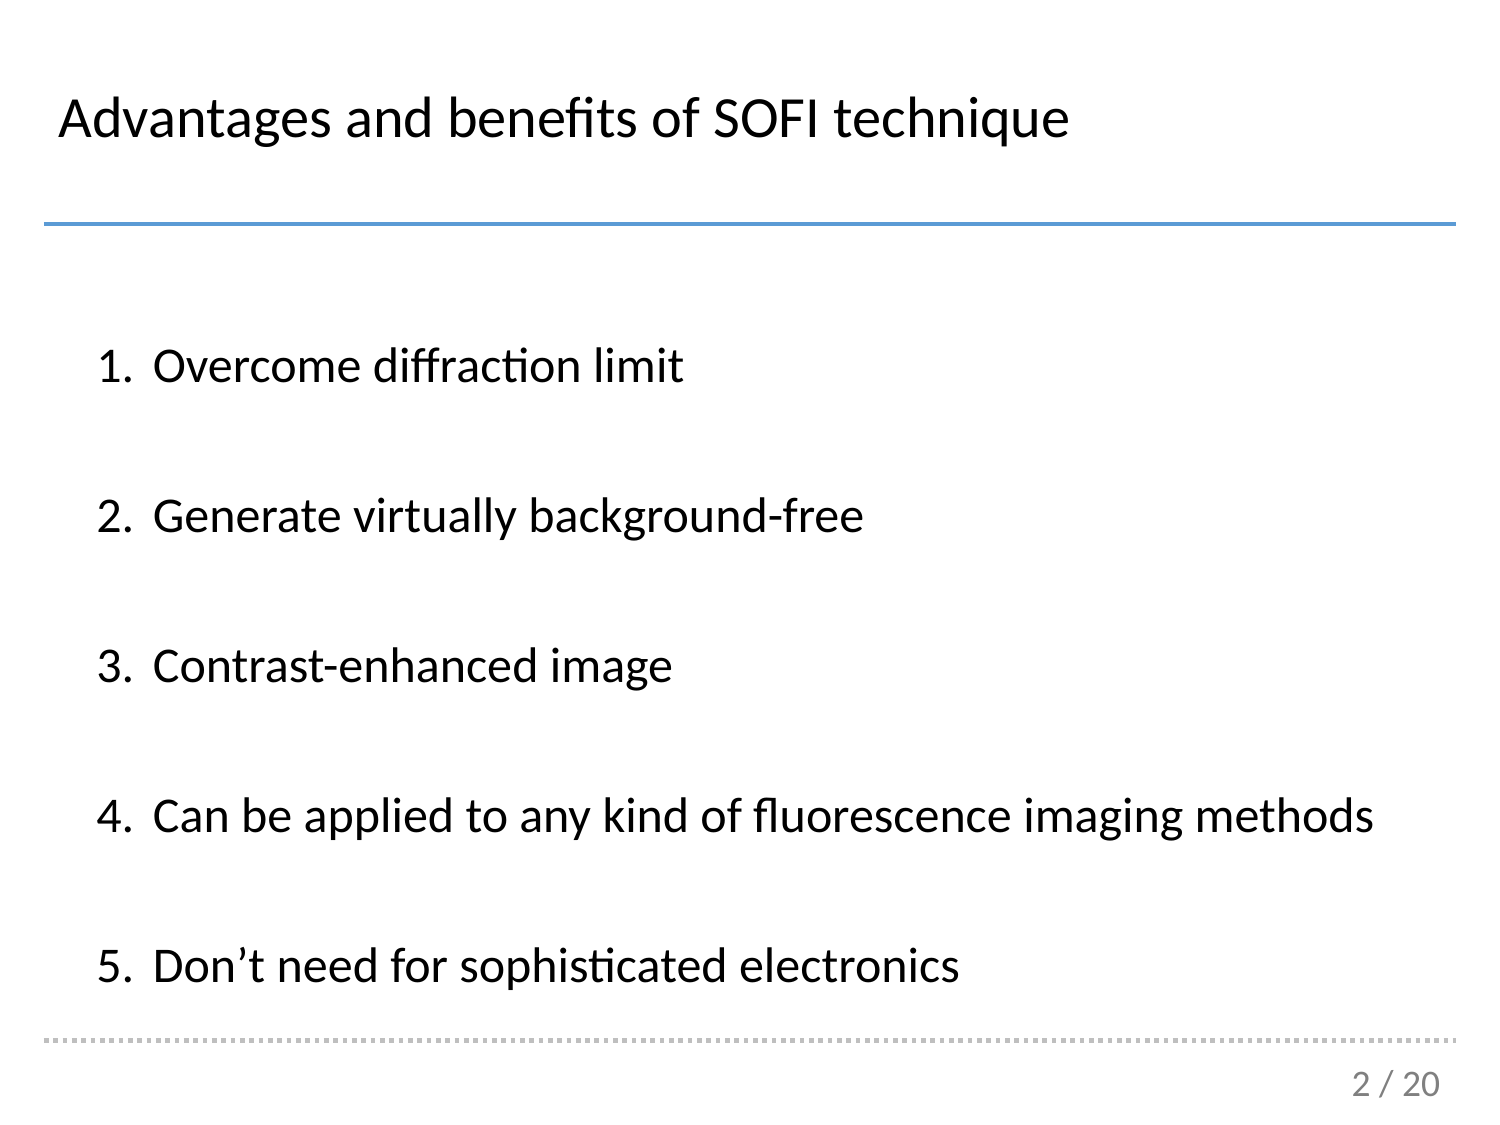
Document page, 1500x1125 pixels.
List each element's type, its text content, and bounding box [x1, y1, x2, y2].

text_box Overcome diffraction limit Generate virtually background-free Contrast-enhanced image Can be applied to any kind of fluorescence imaging methods Don’t need for sophisticated electronics [81, 235, 1390, 1000]
text_box Advantages and benefits of SOFI technique [43, 71, 1456, 157]
text_box 2 / 20 [1336, 1051, 1456, 1112]
